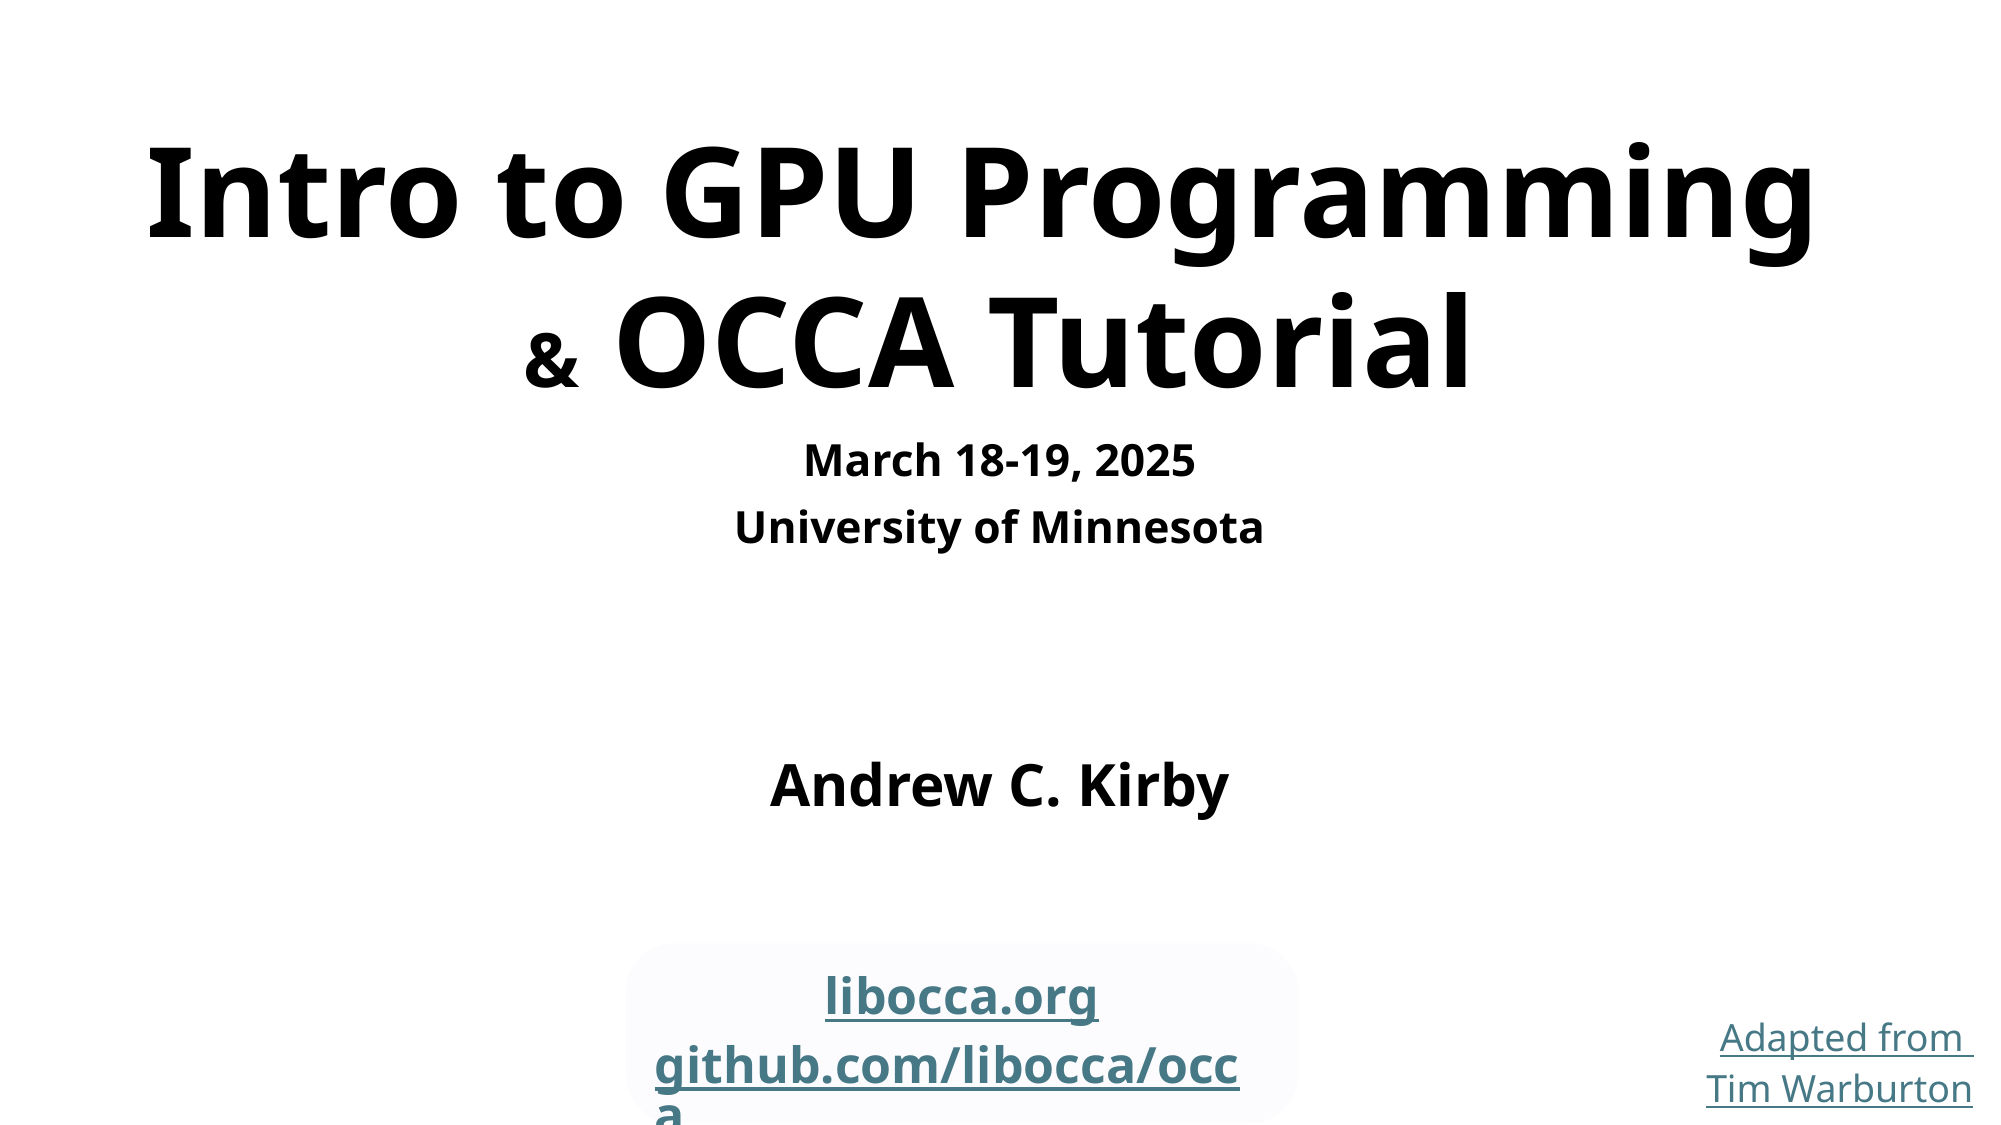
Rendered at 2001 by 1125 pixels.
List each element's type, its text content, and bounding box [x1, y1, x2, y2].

text_box Intro to GPU Programming & OCCA Tutorial [0, 87, 2000, 437]
text_box libocca.org github.com/libocca/occa [624, 941, 1300, 1125]
subtitle Andrew C. Kirby [680, 748, 1320, 841]
text_box March 18-19, 2025 University of Minnesota [696, 430, 1304, 592]
text_box Adapted from Tim Warburton [1554, 1006, 1989, 1124]
